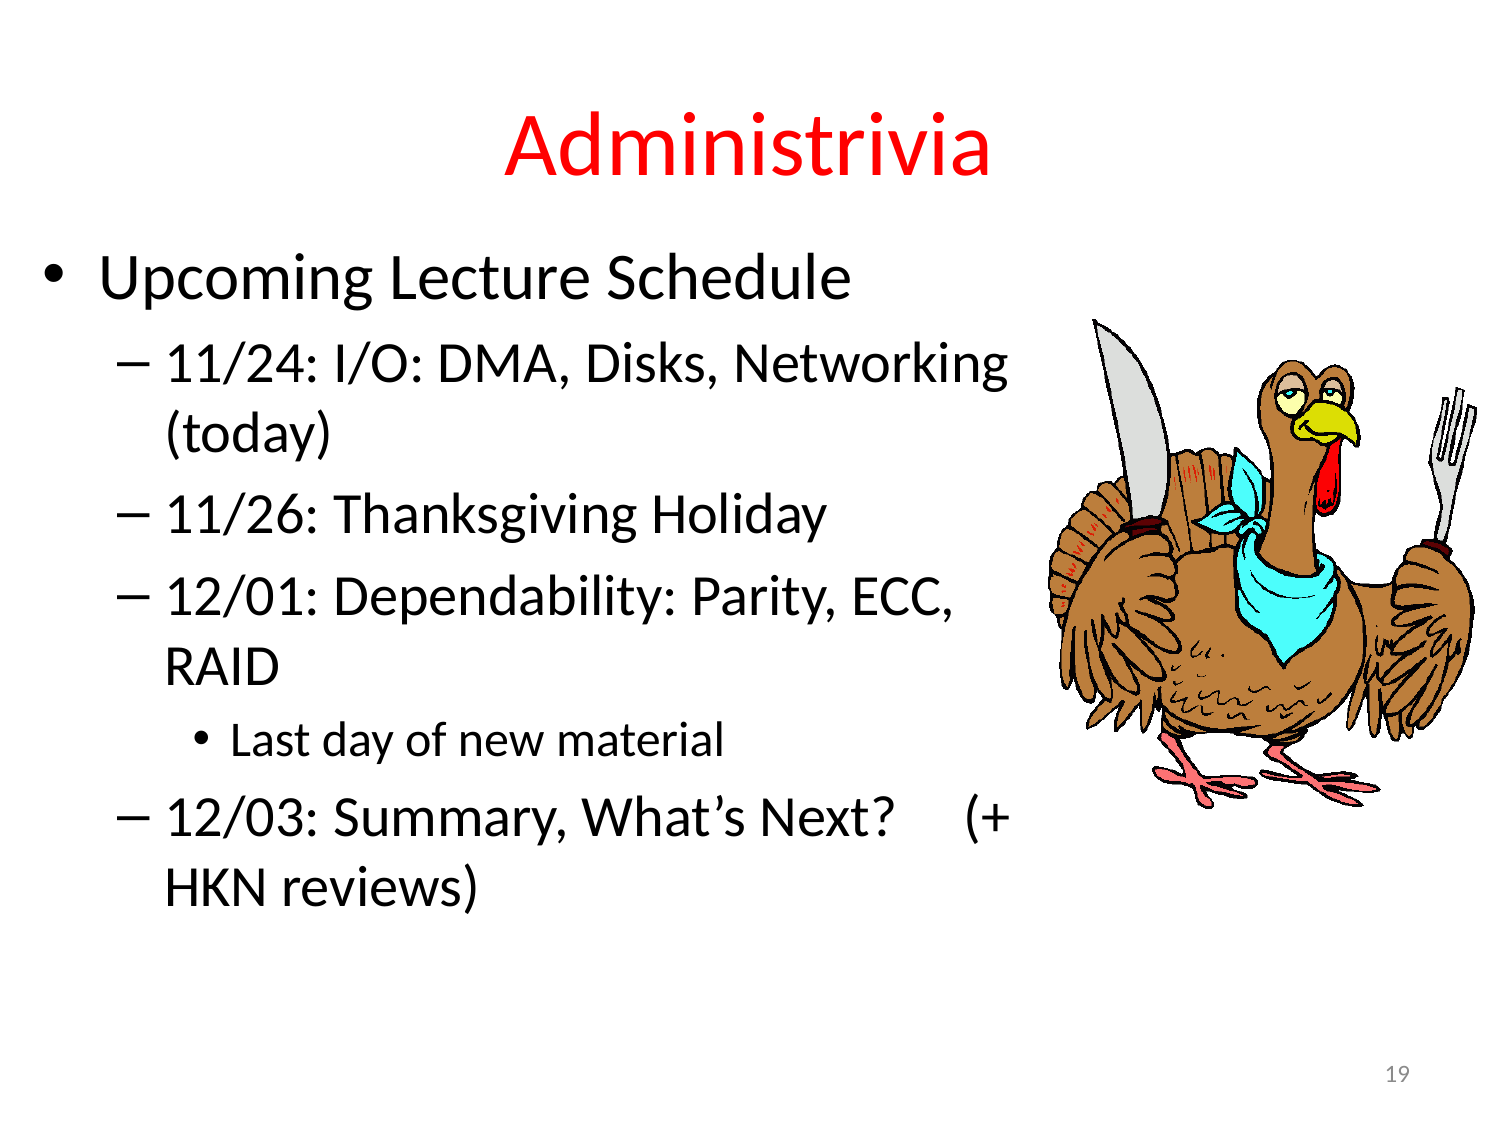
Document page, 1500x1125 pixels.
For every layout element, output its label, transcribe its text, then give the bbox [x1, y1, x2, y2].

list Upcoming Lecture Schedule 11/24: I/O: DMA, Disks, Networking (today) 11/26: Thanksgiving Holiday 12/01: Dependability: Parity, ECC, RAID Last day of new material 12/03: Summary, What’s Next? (+ HKN reviews) [27, 224, 1028, 1063]
title Administrivia [75, 45, 1425, 233]
picture [1046, 318, 1477, 821]
slide_number 19 [1074, 1042, 1425, 1103]
